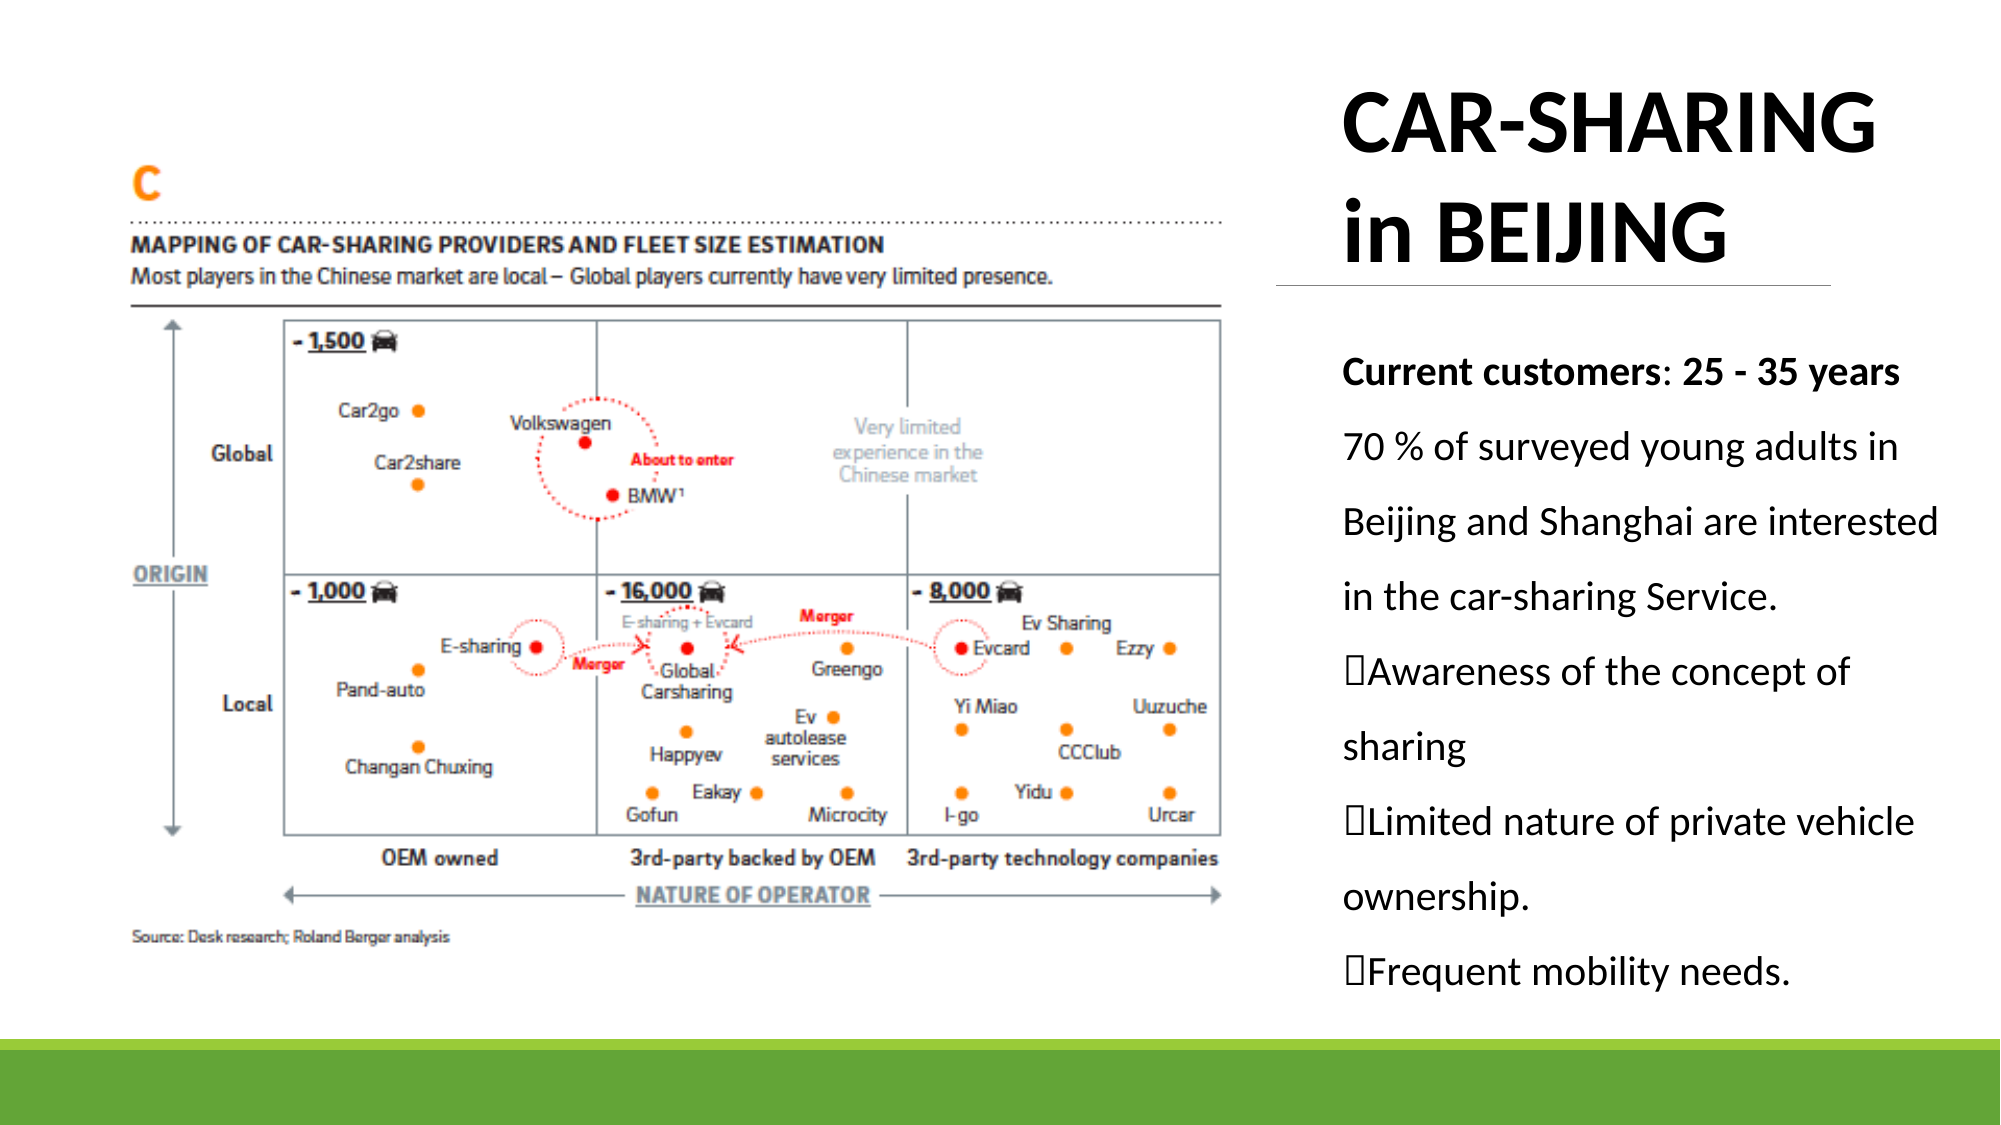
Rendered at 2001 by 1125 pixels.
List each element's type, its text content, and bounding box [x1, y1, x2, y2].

text_box Current customers: 25 - 35 years 70 % of surveyed young adults in Beijing and Shanghai are interested in the car-sharing Service. Awareness of the concept of sharing Limited nature of private vehicle ownership. Frequent mobility needs. [1327, 311, 1970, 1052]
picture [97, 144, 1276, 969]
text_box CAR-SHARING in BEIJING [1327, 53, 1938, 288]
